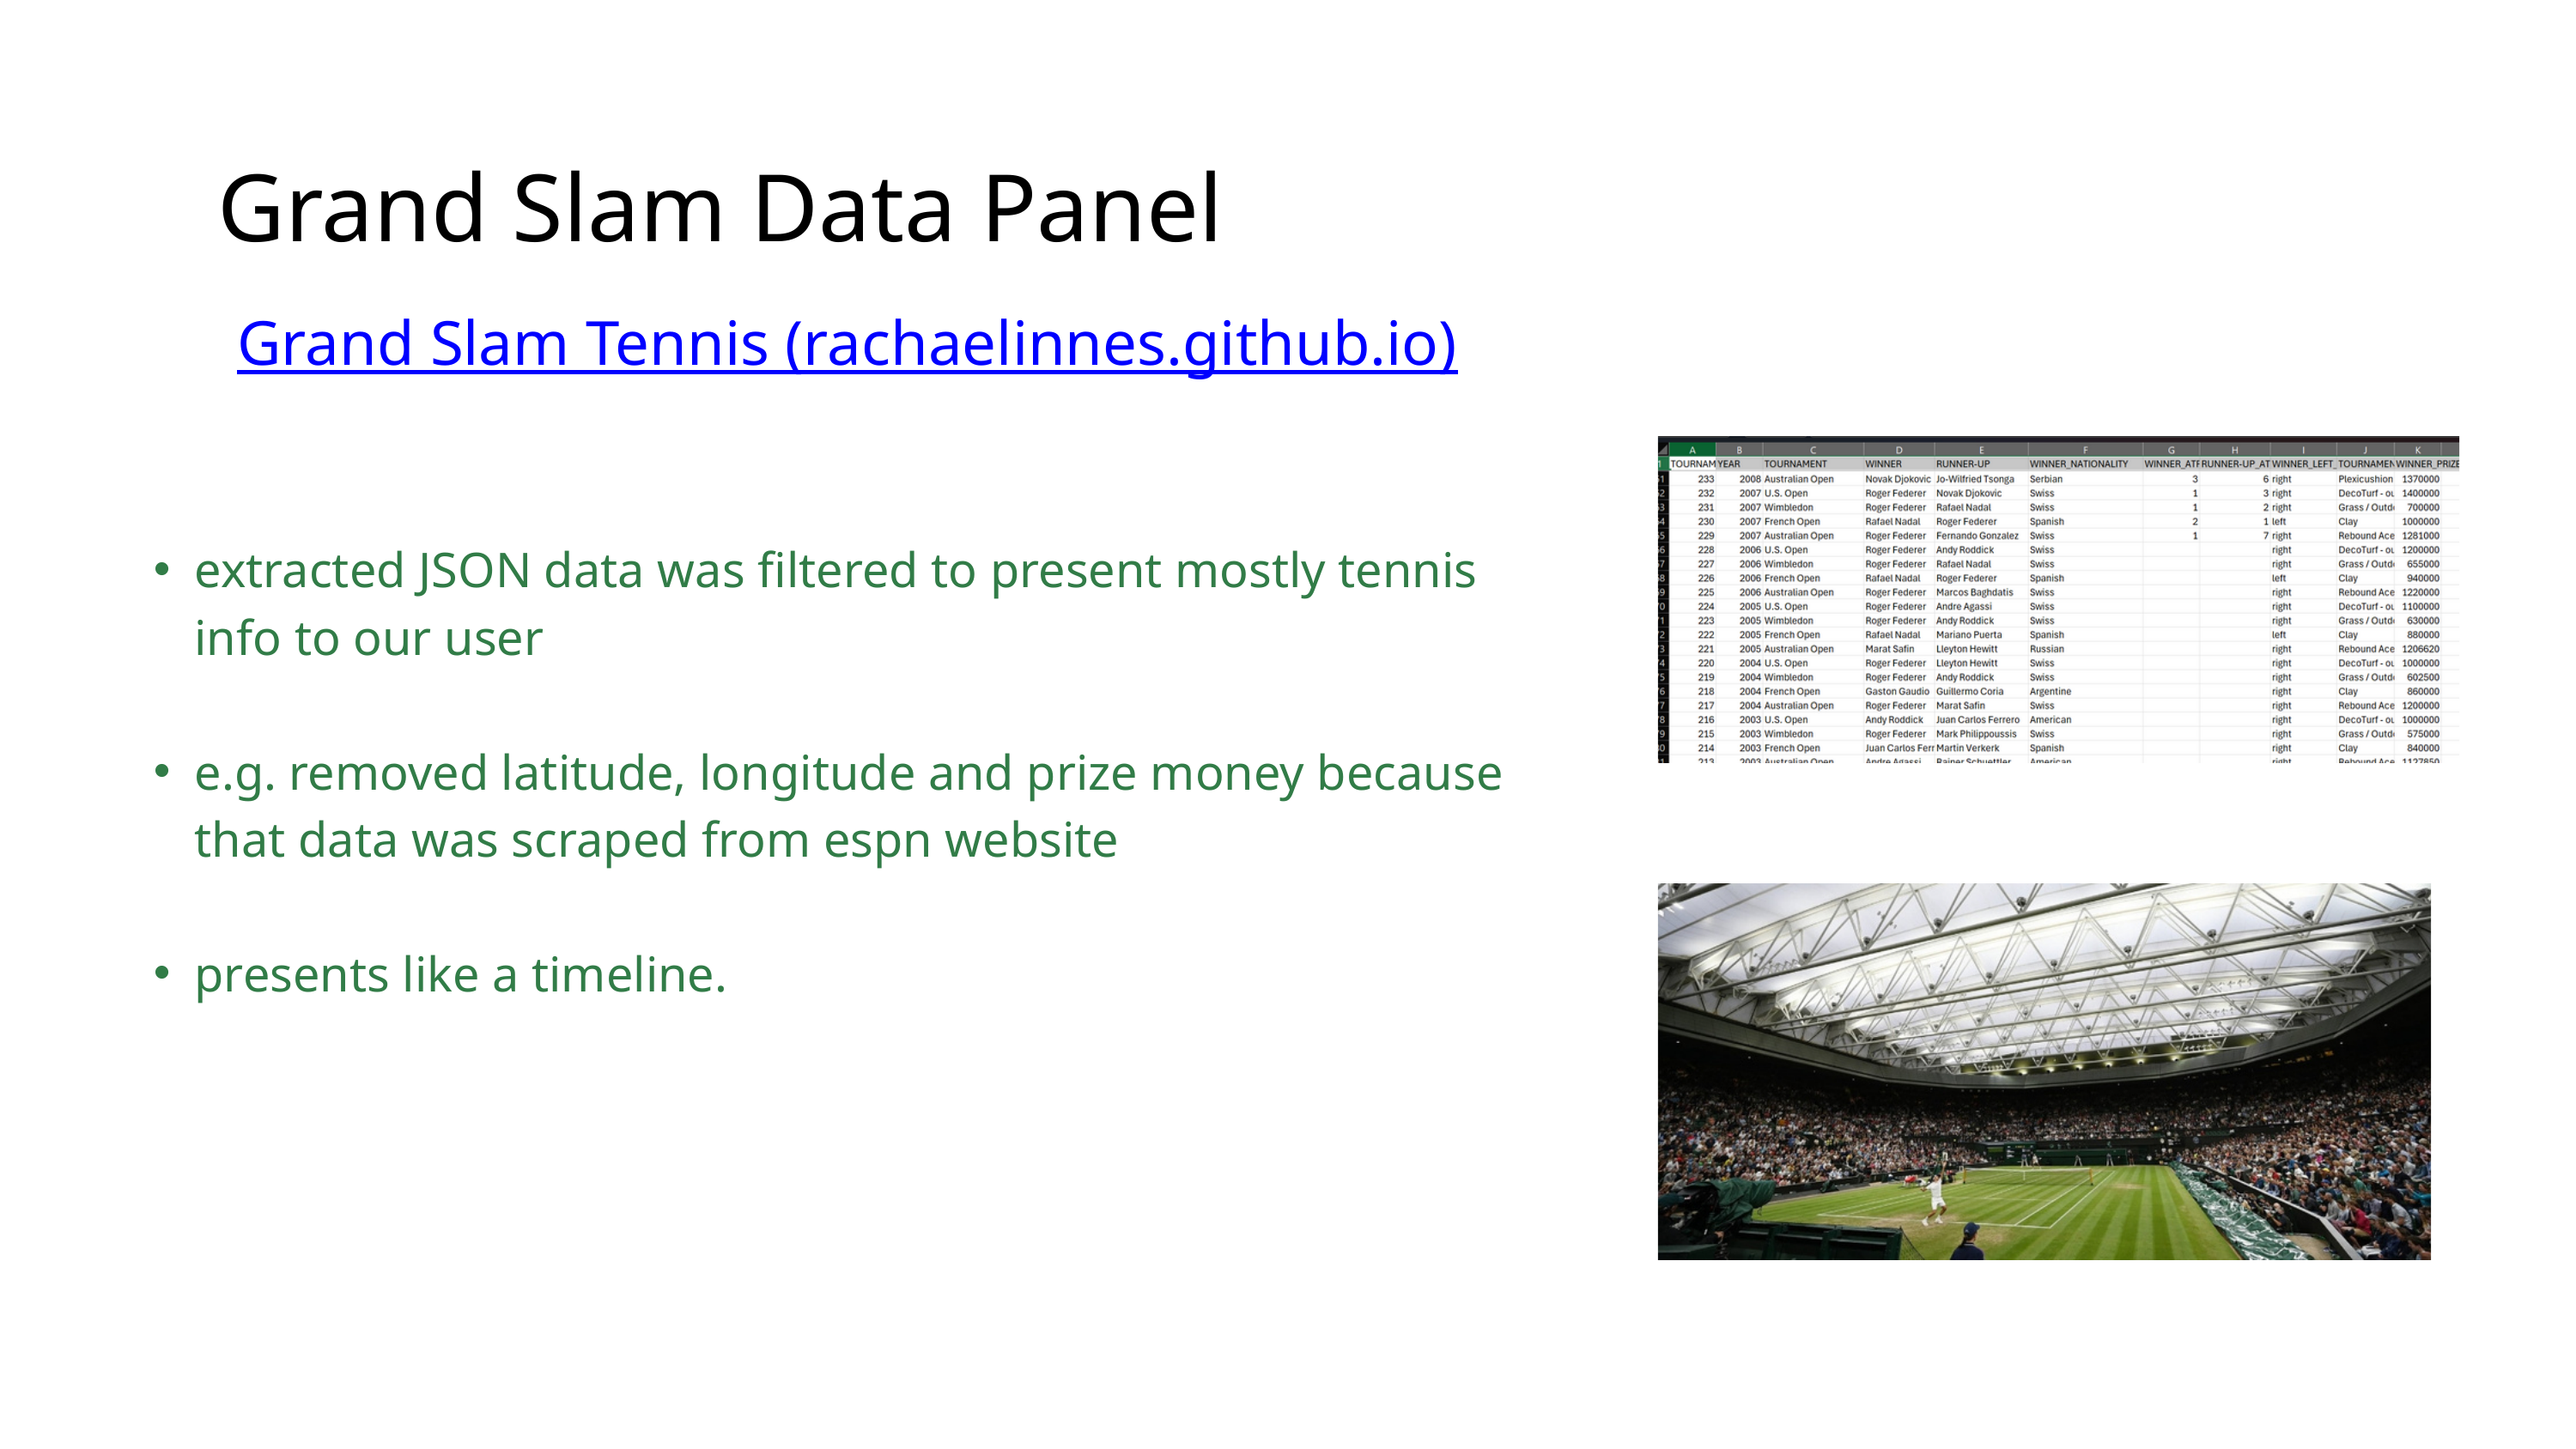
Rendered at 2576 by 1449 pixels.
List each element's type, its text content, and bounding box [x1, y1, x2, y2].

text_box Grand Slam Data Panel [89, 130, 1376, 261]
text_box [1657, 436, 2460, 763]
text_box Grand Slam Tennis (rachaelinnes.github.io) [89, 301, 1607, 387]
text_box extracted JSON data was filtered to present mostly tennis info to our user e.g. removed latitude, longitude and prize money because that data was scraped from espn website presents like a timeline. [112, 530, 1527, 1203]
text_box [1657, 883, 2432, 1260]
